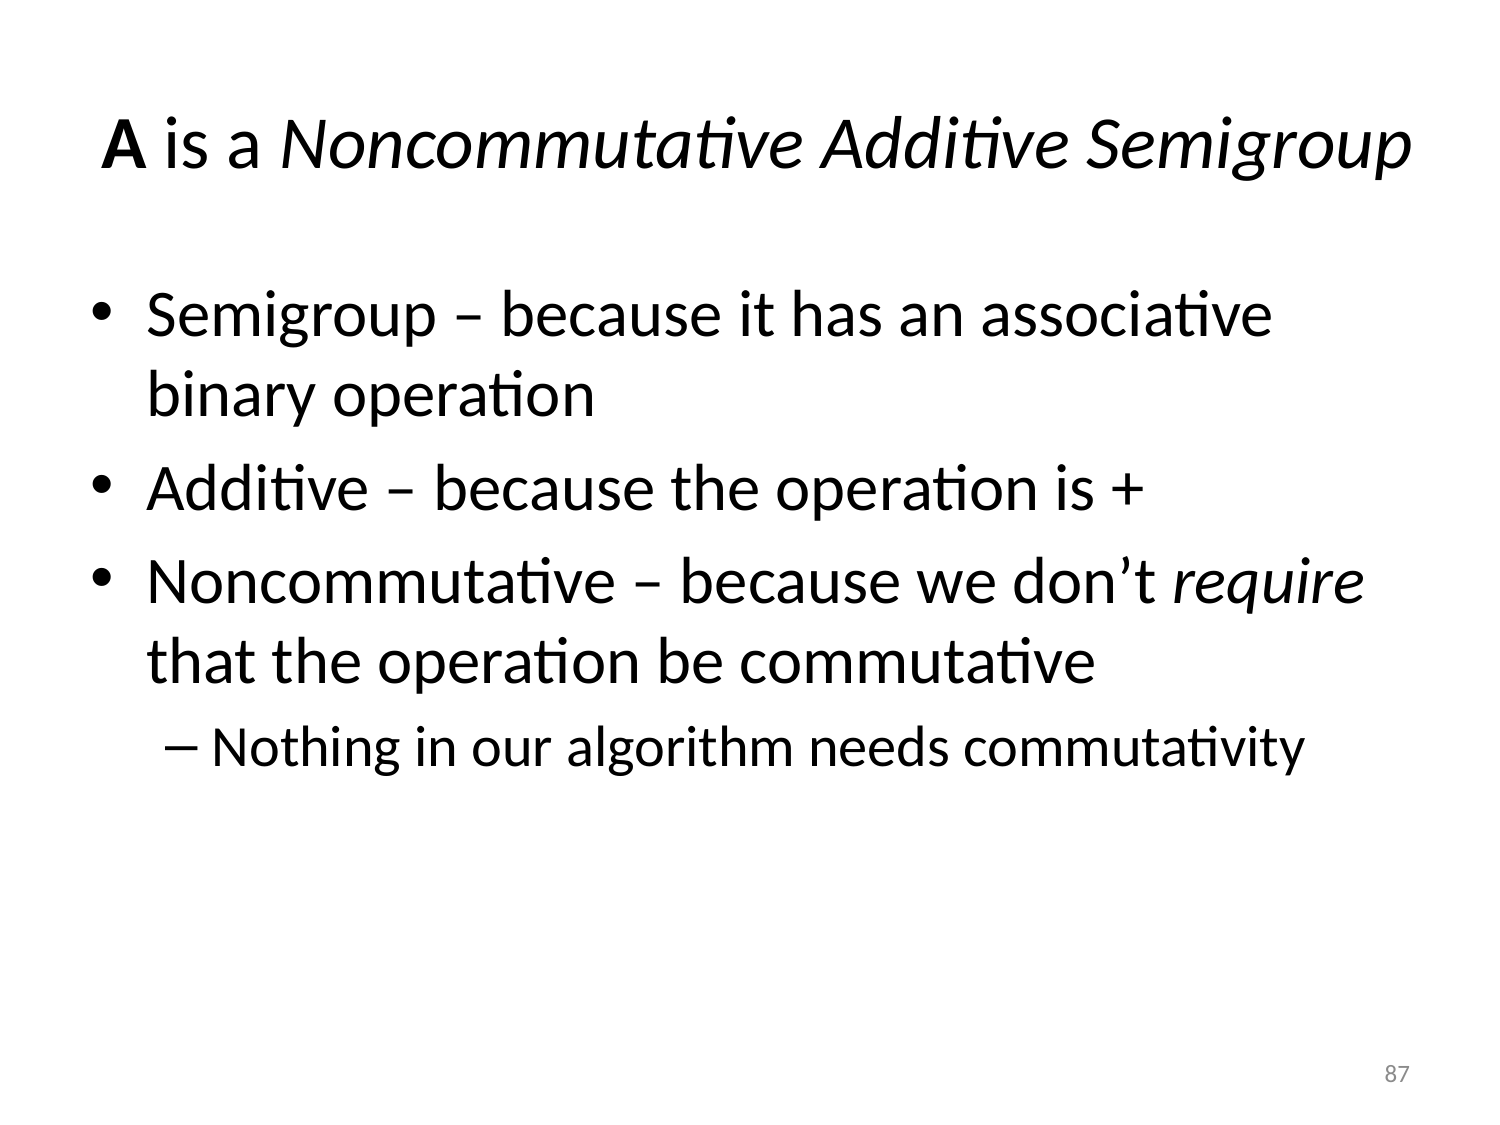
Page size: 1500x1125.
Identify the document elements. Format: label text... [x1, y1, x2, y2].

title A is a Noncommutative Additive Semigroup [75, 45, 1440, 233]
list Semigroup – because it has an associative binary operation Additive – because the operation is + Noncommutative – because we don’t require that the operation be commutative Nothing in our algorithm needs commutativity [75, 262, 1425, 1005]
slide_number 87 [1074, 1042, 1425, 1103]
